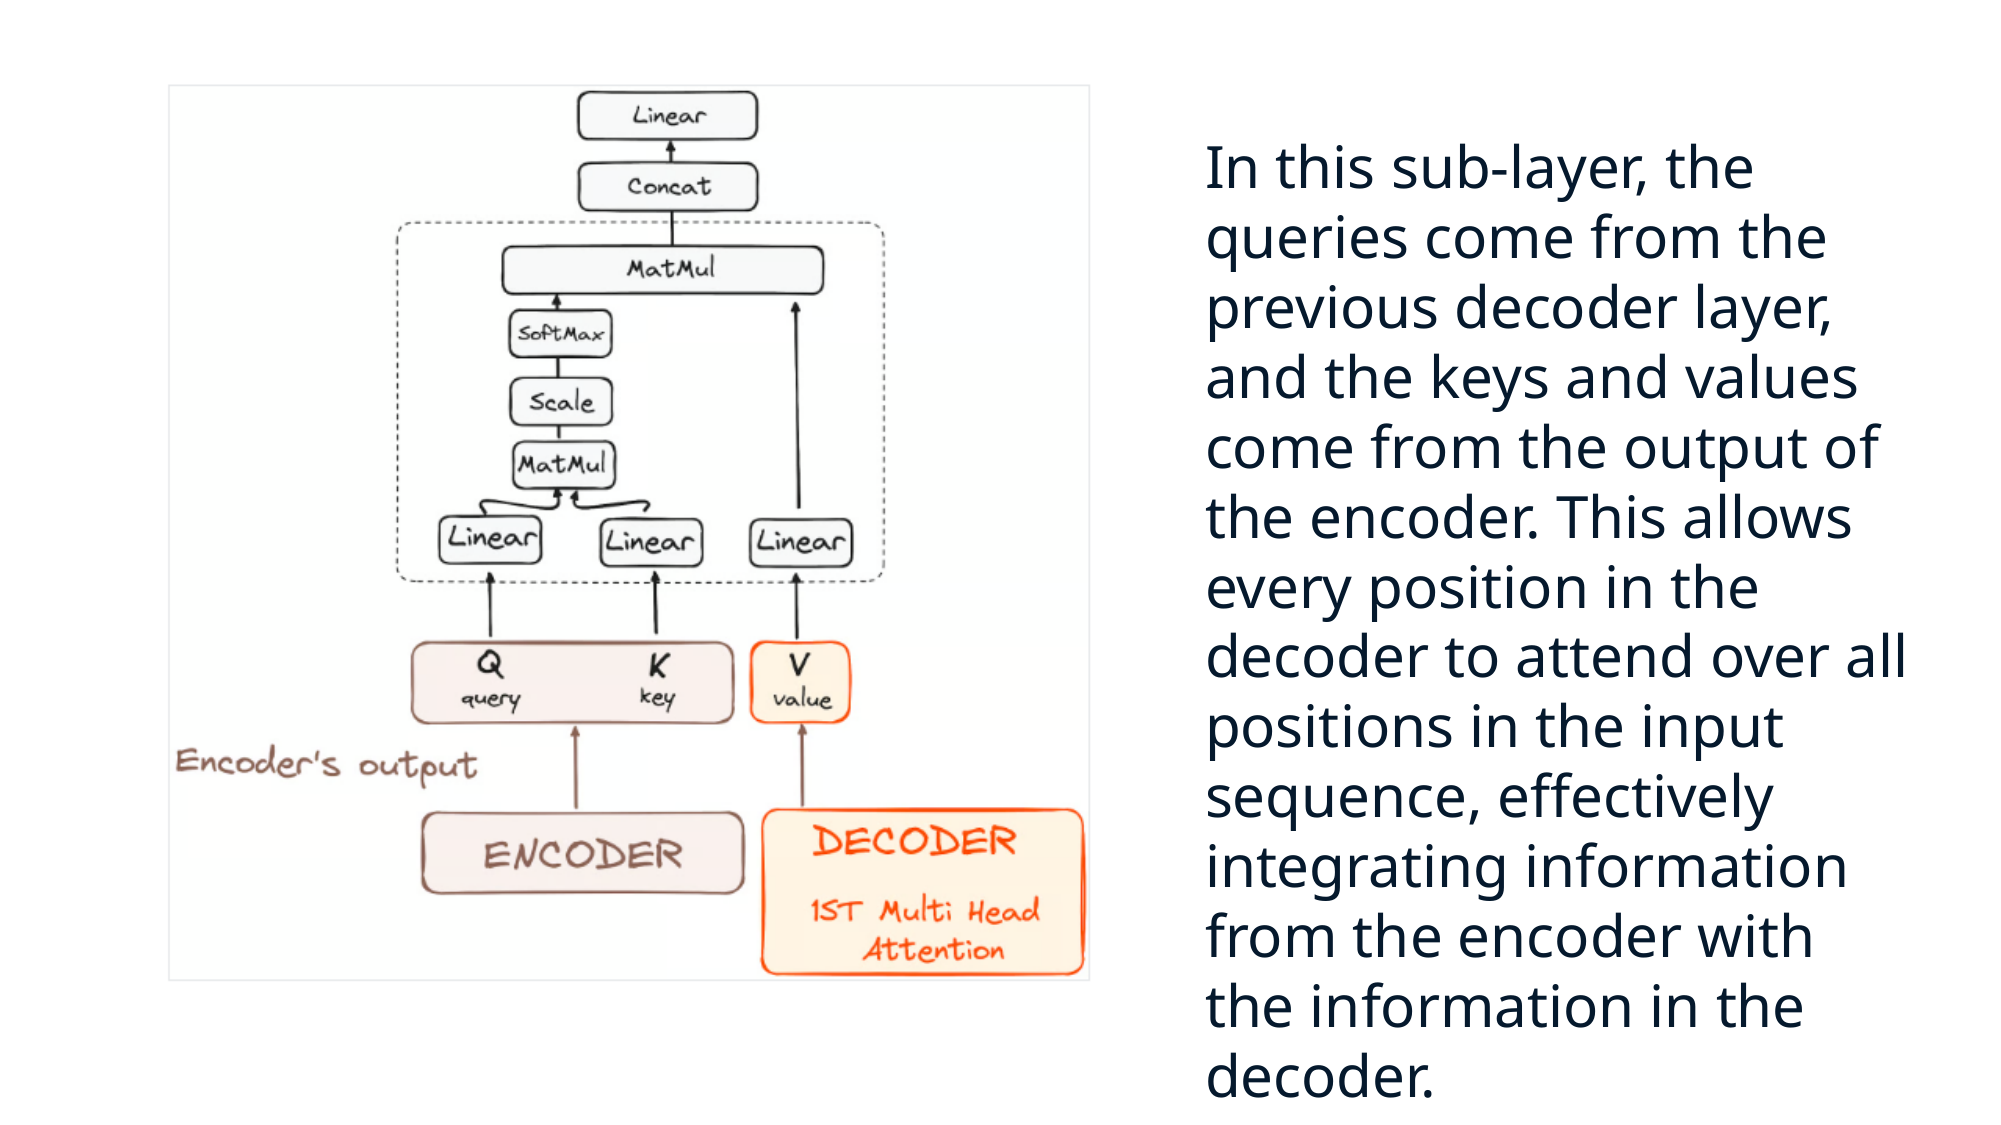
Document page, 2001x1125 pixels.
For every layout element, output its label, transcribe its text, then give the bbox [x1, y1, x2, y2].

text_box In this sub-layer, the queries come from the previous decoder layer, and the keys and values come from the output of the encoder. This allows every position in the decoder to attend over all positions in the input sequence, effectively integrating information from the encoder with the information in the decoder. [1190, 122, 1934, 1117]
picture [109, 77, 1142, 1011]
